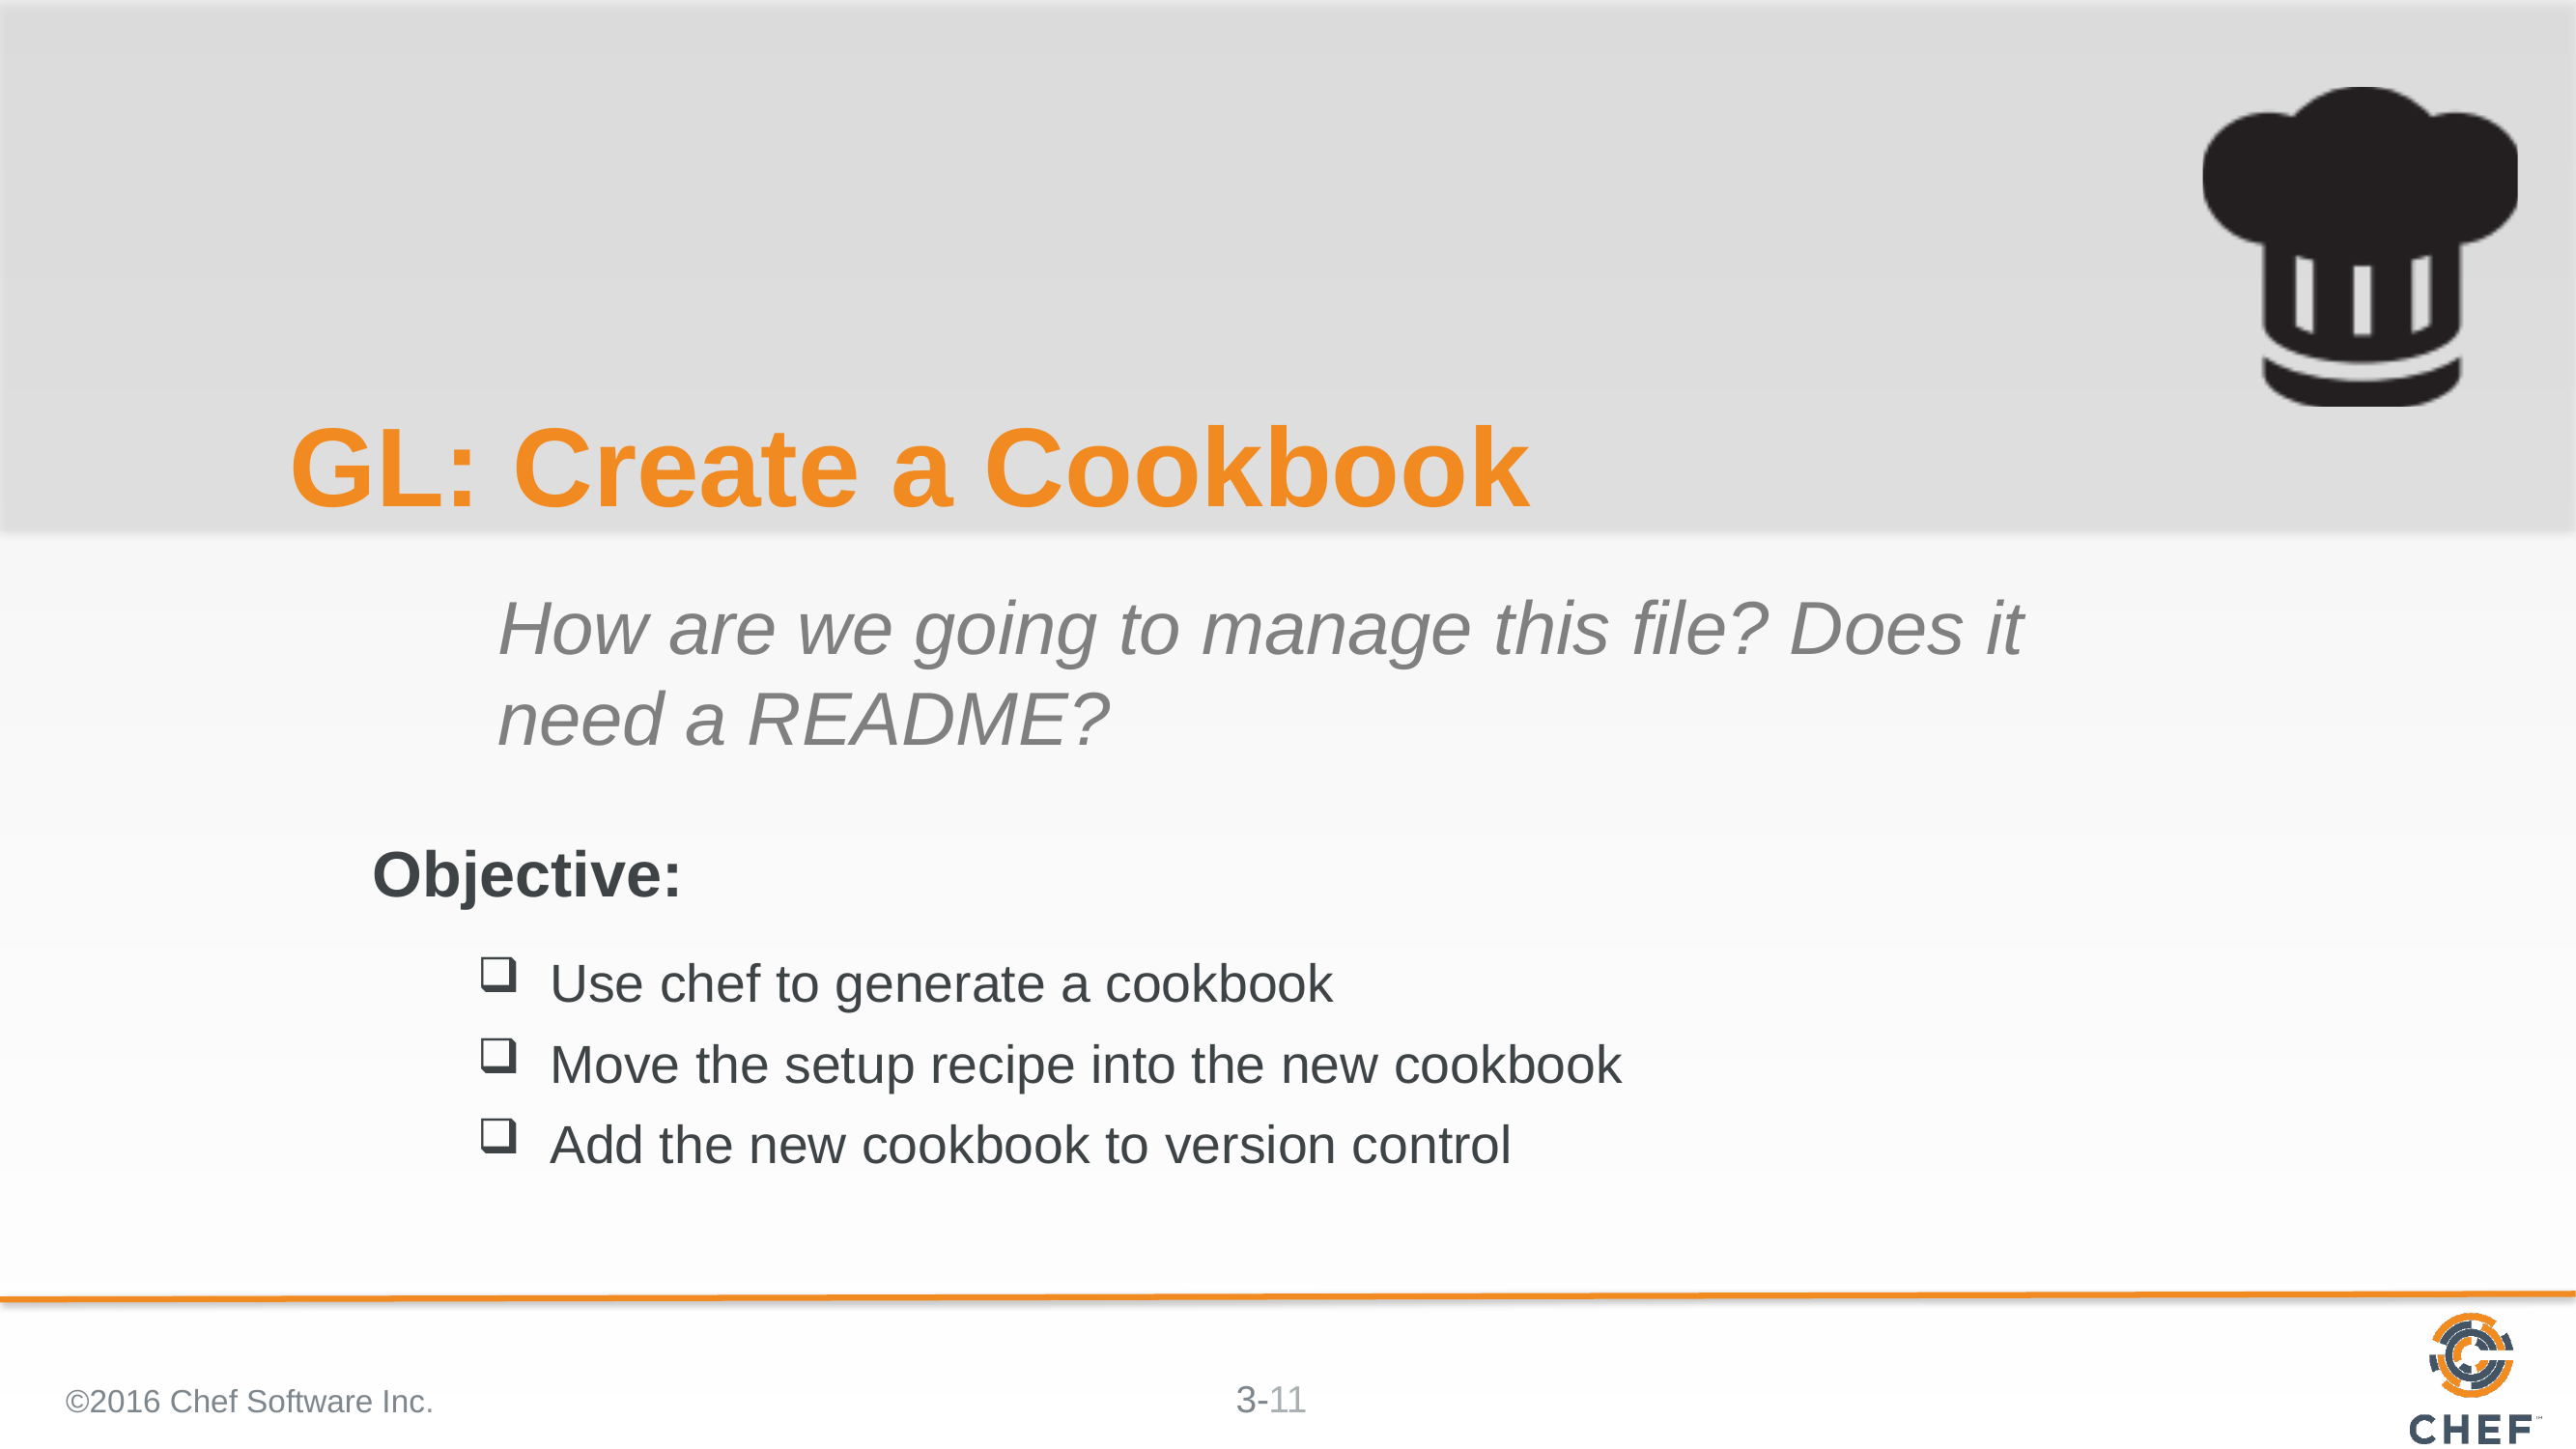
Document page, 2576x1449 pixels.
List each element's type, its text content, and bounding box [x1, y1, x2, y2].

list Use chef to generate a cookbook Move the setup recipe into the new cookbook Add the new cookbook to version control [477, 949, 2271, 1357]
picture [2399, 1297, 2550, 1449]
title GL: Create a Cookbook [274, 395, 2217, 547]
list How are we going to manage this file? Does it need a README? [478, 549, 2121, 791]
footer ©2016 Chef Software Inc. [51, 1359, 952, 1440]
slide_number 11 [998, 1359, 1578, 1437]
